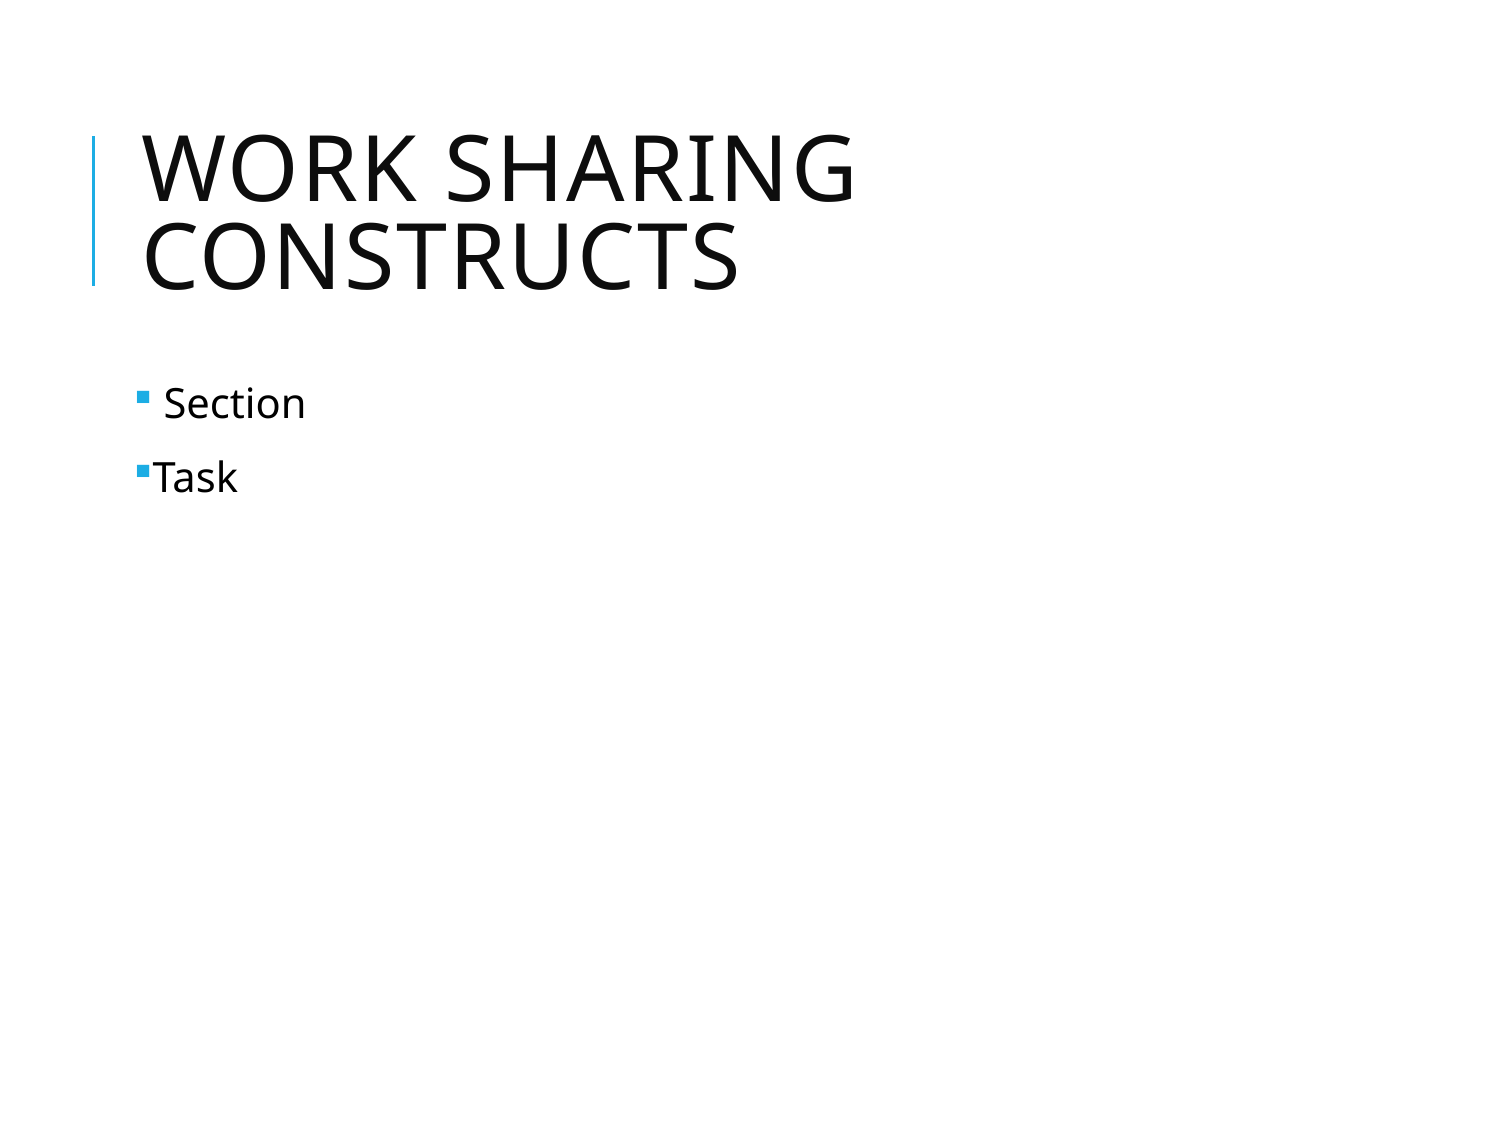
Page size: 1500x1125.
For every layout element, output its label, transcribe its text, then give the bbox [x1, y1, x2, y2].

title Work Sharing Constructs [126, 96, 1322, 342]
list Section Task [126, 375, 1322, 1035]
